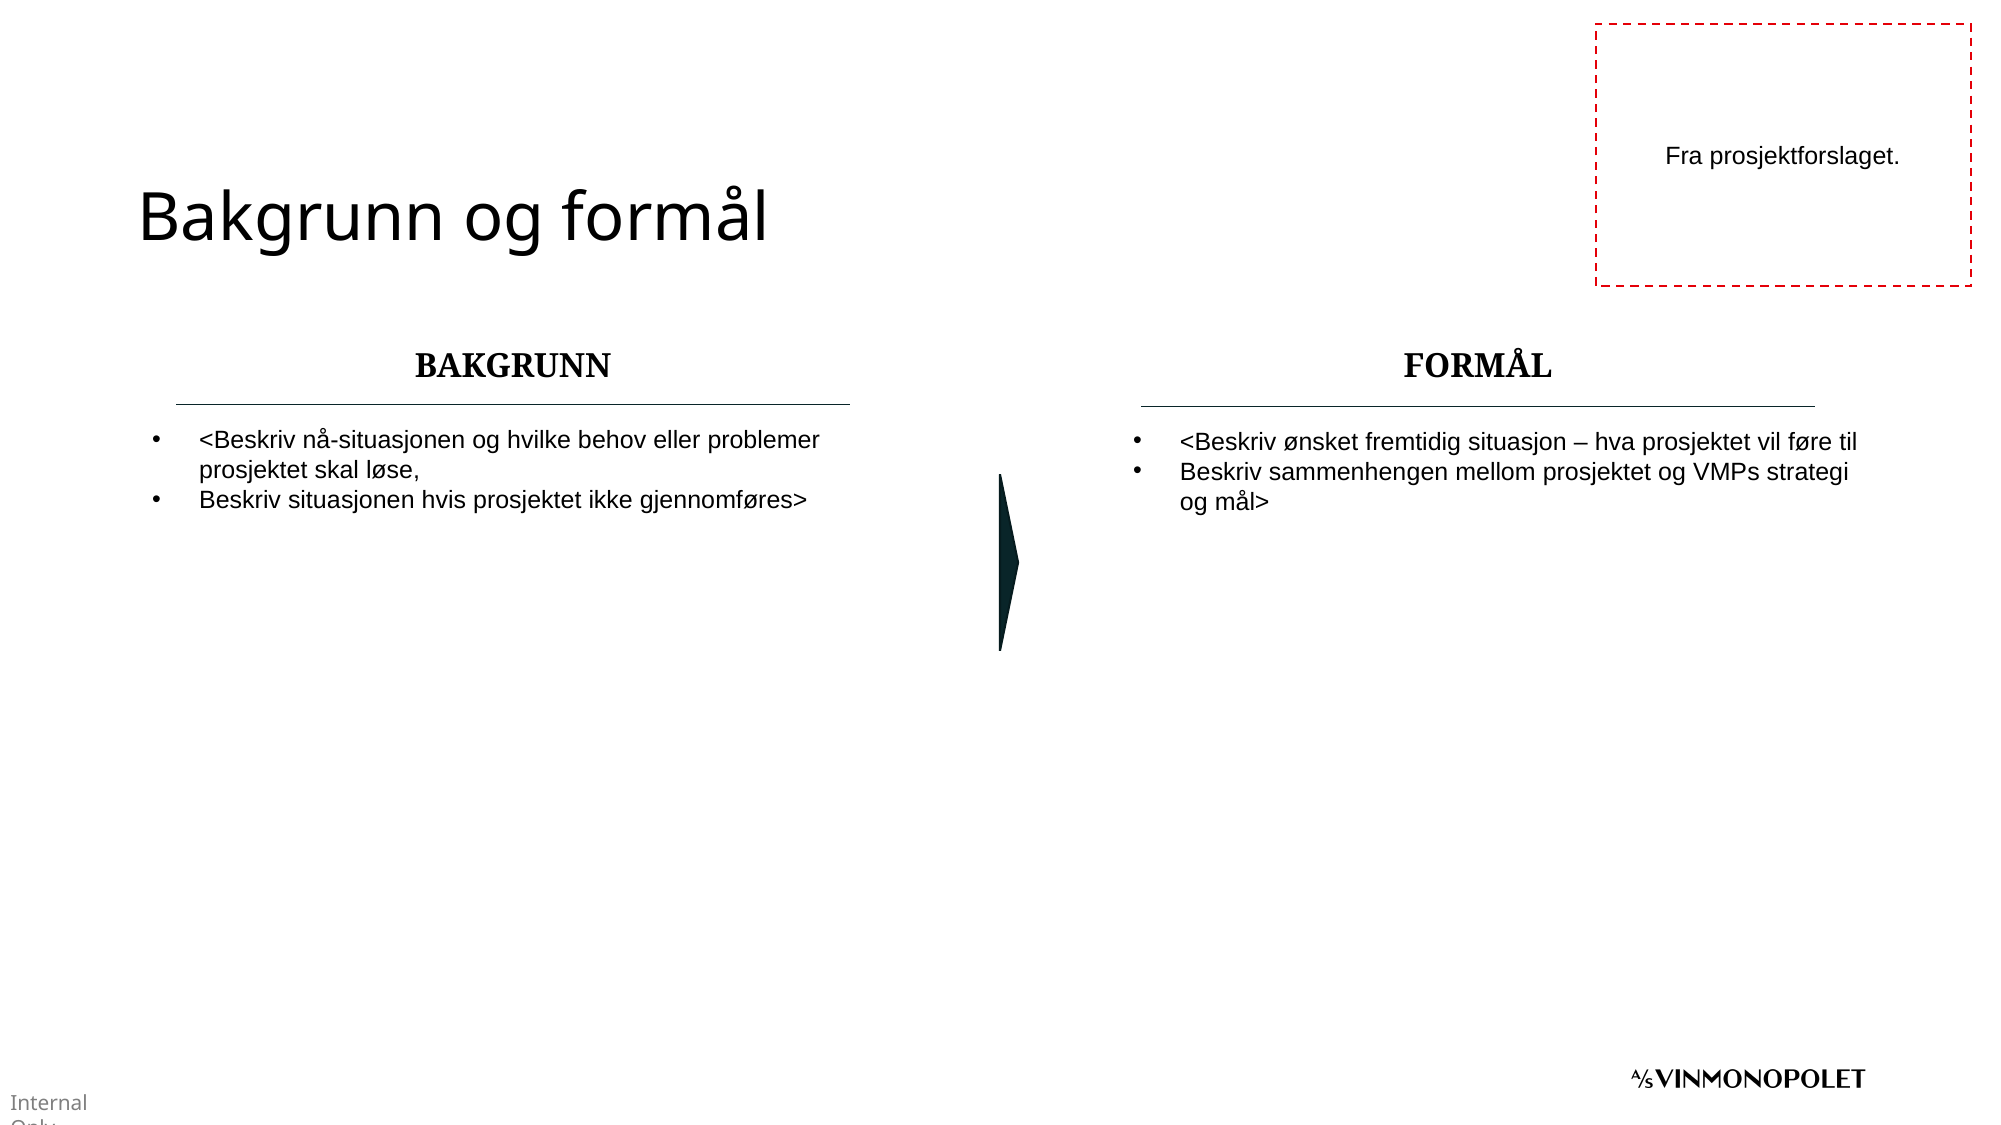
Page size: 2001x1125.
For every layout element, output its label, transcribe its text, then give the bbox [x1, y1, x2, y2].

text_box [998, 474, 1020, 651]
text_box <Beskriv nå-situasjonen og hvilke behov eller problemer prosjektet skal løse, Beskriv situasjonen hvis prosjektet ikke gjennomføres> [137, 416, 882, 826]
text_box FORMÅL [1141, 337, 1815, 392]
text_box BAKGRUNN [176, 337, 850, 392]
title Bakgrunn og formål [137, 84, 1595, 262]
text_box <Beskriv ønsket fremtidig situasjon – hva prosjektet vil føre til Beskriv sammenhengen mellom prosjektet og VMPs strategi og mål> [1118, 418, 1883, 686]
text_box Fra prosjektforslaget. [1595, 23, 1972, 287]
